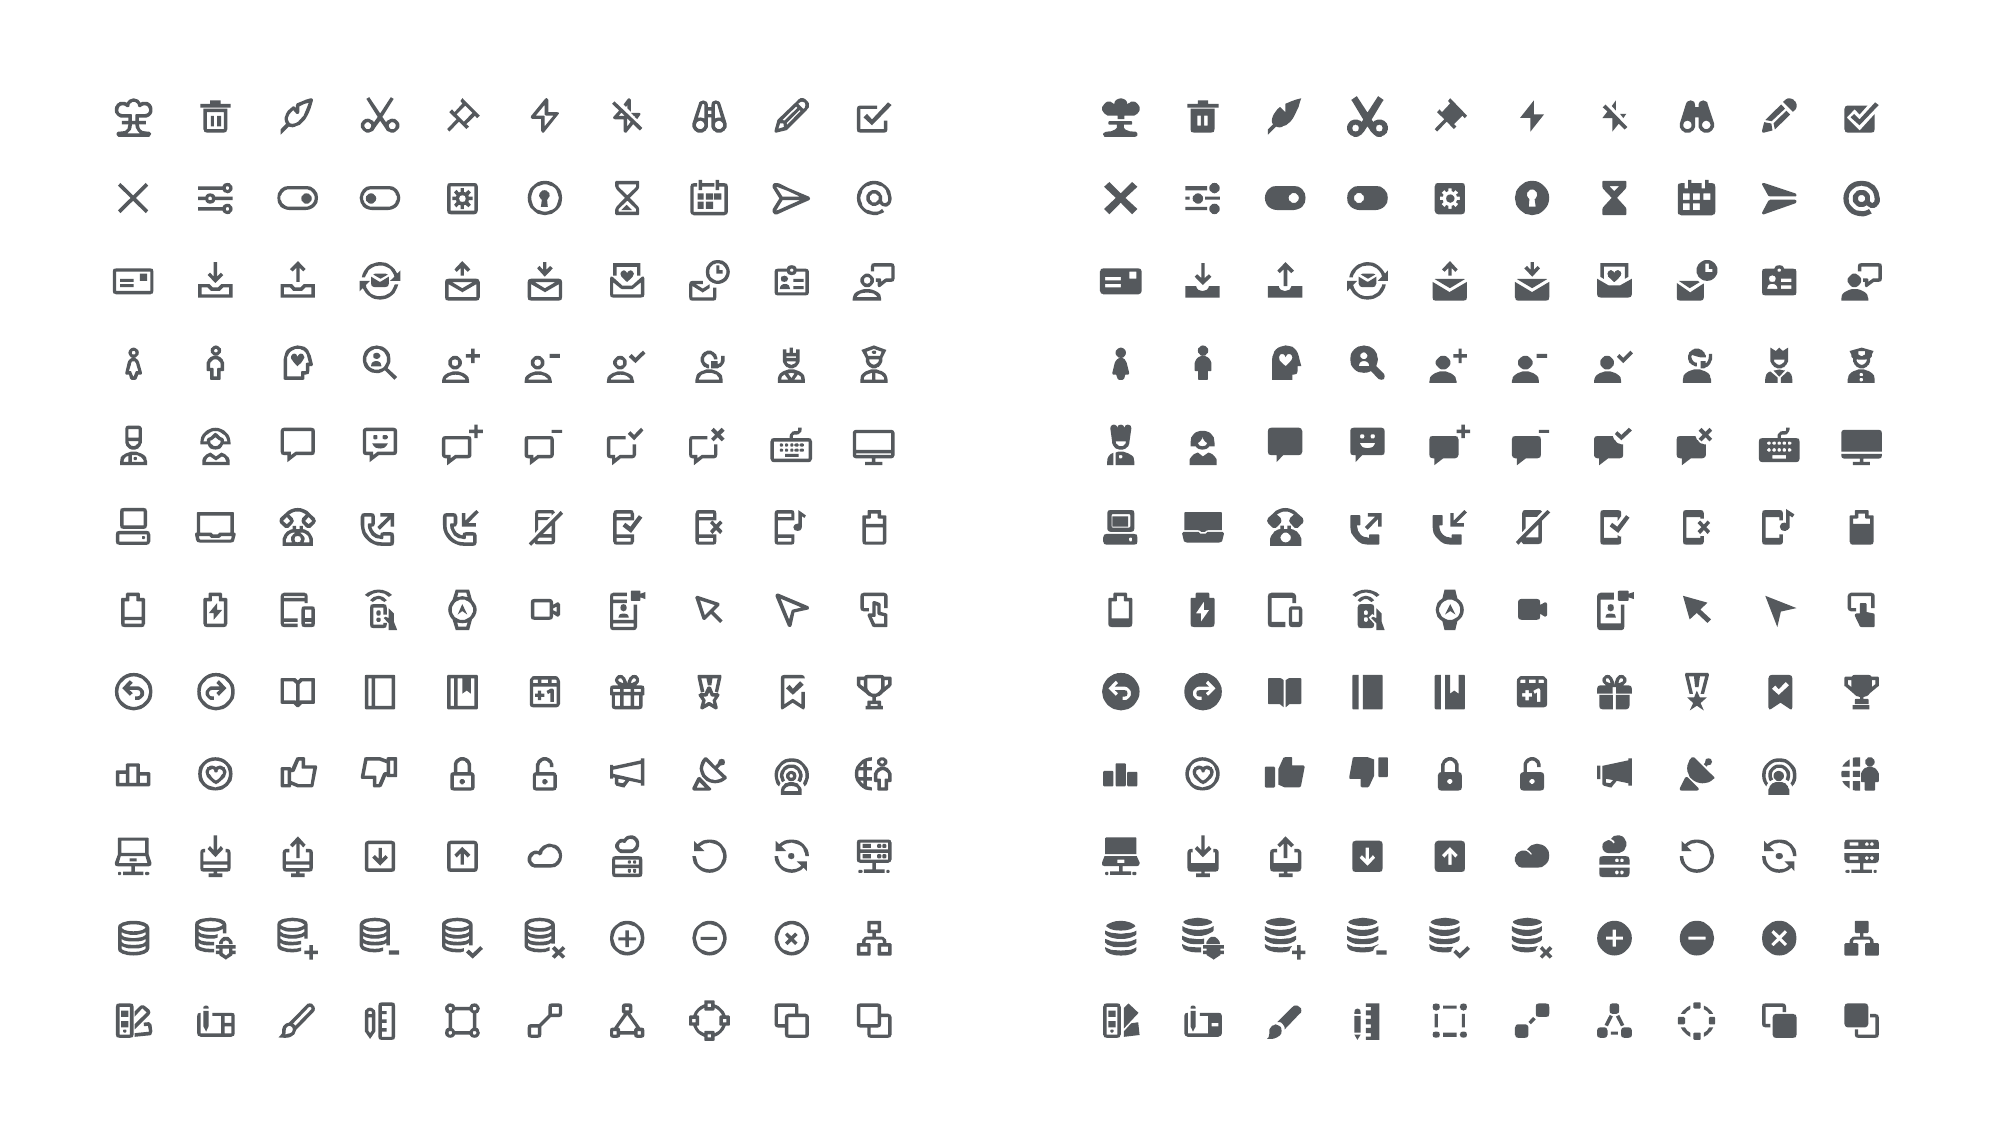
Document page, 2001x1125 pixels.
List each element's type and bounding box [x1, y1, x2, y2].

text_box [1434, 1013, 1438, 1028]
text_box [1708, 1016, 1716, 1025]
text_box [774, 510, 795, 545]
text_box [441, 436, 472, 466]
text_box [1184, 672, 1222, 711]
text_box [373, 273, 388, 279]
text_box [377, 513, 395, 530]
text_box [301, 193, 312, 204]
text_box [528, 511, 564, 546]
text_box [360, 97, 400, 133]
text_box [1360, 273, 1376, 279]
text_box [1773, 770, 1784, 782]
text_box [1700, 353, 1713, 369]
text_box [1264, 935, 1297, 945]
text_box [697, 674, 722, 710]
text_box [1680, 1005, 1691, 1014]
text_box [1182, 926, 1214, 936]
text_box [1597, 674, 1632, 694]
text_box [1429, 944, 1454, 953]
text_box [280, 427, 315, 463]
text_box [1850, 102, 1879, 126]
text_box [1115, 451, 1135, 466]
text_box [779, 283, 791, 290]
text_box [1350, 427, 1385, 463]
text_box [1683, 510, 1704, 545]
text_box [1597, 1027, 1608, 1038]
text_box [705, 260, 730, 284]
text_box [620, 270, 635, 282]
text_box [1354, 1008, 1361, 1014]
text_box [1365, 1003, 1380, 1040]
text_box [364, 840, 396, 872]
text_box [1599, 867, 1630, 878]
text_box [1127, 771, 1138, 787]
text_box [1108, 592, 1133, 628]
text_box [197, 182, 233, 215]
text_box [1182, 935, 1205, 945]
text_box [774, 98, 809, 133]
text_box [711, 427, 725, 442]
text_box [610, 920, 645, 956]
text_box [208, 603, 223, 620]
text_box [1264, 186, 1306, 211]
text_box [1352, 674, 1359, 710]
text_box [623, 98, 631, 112]
text_box [1599, 694, 1613, 710]
text_box [1847, 592, 1875, 612]
text_box [1434, 278, 1465, 289]
text_box [1432, 515, 1462, 545]
text_box [289, 261, 306, 282]
text_box [1357, 595, 1375, 603]
text_box [1277, 262, 1295, 287]
text_box [785, 453, 799, 457]
text_box [692, 100, 727, 133]
text_box [1620, 113, 1627, 119]
text_box [121, 592, 146, 628]
text_box [1861, 766, 1879, 791]
text_box [1206, 936, 1220, 945]
text_box [1267, 1024, 1282, 1039]
text_box [1183, 917, 1213, 927]
text_box [114, 837, 152, 876]
text_box [780, 275, 789, 282]
text_box [1278, 757, 1305, 788]
text_box [1762, 199, 1797, 215]
text_box [1696, 260, 1718, 281]
text_box [1621, 1027, 1632, 1038]
text_box [1535, 1003, 1550, 1017]
text_box [373, 352, 381, 359]
text_box [442, 917, 473, 953]
text_box [1190, 108, 1215, 133]
text_box [1292, 945, 1306, 960]
text_box [1520, 757, 1545, 791]
text_box [1429, 436, 1459, 466]
text_box [1511, 935, 1542, 945]
text_box [1347, 935, 1379, 945]
text_box [1264, 766, 1276, 788]
text_box [1182, 944, 1202, 953]
text_box [551, 946, 566, 959]
text_box [280, 678, 315, 708]
text_box [1682, 595, 1712, 623]
text_box [1347, 96, 1388, 137]
text_box [610, 758, 645, 788]
text_box [217, 115, 222, 127]
text_box [1842, 759, 1850, 767]
text_box [620, 604, 627, 612]
text_box [1203, 945, 1224, 960]
text_box [1597, 592, 1625, 631]
text_box [1520, 100, 1545, 132]
text_box [1773, 369, 1786, 377]
text_box [862, 854, 871, 859]
text_box [1597, 920, 1632, 956]
text_box [1697, 520, 1711, 535]
text_box [1285, 678, 1302, 708]
text_box [618, 930, 637, 948]
text_box [1348, 917, 1378, 927]
text_box [1184, 512, 1222, 532]
text_box [786, 681, 804, 695]
text_box [364, 589, 393, 597]
text_box [1762, 122, 1773, 133]
text_box [692, 920, 727, 956]
text_box [1209, 182, 1220, 194]
text_box [1267, 427, 1303, 463]
text_box [290, 353, 305, 367]
text_box [1607, 604, 1614, 612]
text_box [203, 592, 228, 628]
text_box [695, 510, 717, 545]
text_box [1434, 840, 1465, 872]
text_box [1682, 369, 1712, 383]
text_box [627, 427, 644, 441]
text_box [537, 262, 553, 277]
text_box [114, 672, 153, 711]
text_box [1688, 348, 1706, 367]
text_box [215, 945, 236, 960]
text_box [1512, 917, 1542, 927]
text_box [863, 102, 892, 126]
text_box [527, 278, 563, 301]
text_box [1602, 104, 1628, 132]
text_box [370, 604, 387, 629]
text_box [1844, 674, 1879, 705]
text_box [115, 763, 151, 787]
text_box [1105, 837, 1137, 855]
text_box [1123, 1022, 1140, 1037]
text_box [206, 345, 225, 380]
text_box [1103, 121, 1138, 137]
text_box [613, 510, 635, 545]
text_box [1609, 1003, 1620, 1014]
text_box [1536, 353, 1548, 358]
text_box [1435, 589, 1464, 631]
text_box [1514, 843, 1550, 868]
text_box [1611, 100, 1616, 111]
text_box [465, 946, 483, 959]
text_box [1594, 371, 1622, 383]
text_box [1597, 278, 1632, 298]
text_box [1854, 603, 1875, 628]
text_box [1511, 371, 1539, 383]
text_box [1677, 1016, 1686, 1025]
text_box [1265, 917, 1296, 927]
text_box [360, 513, 395, 546]
text_box [861, 345, 887, 369]
text_box [1615, 1014, 1625, 1027]
text_box [630, 590, 646, 601]
text_box [549, 353, 560, 358]
text_box [1514, 180, 1550, 216]
text_box [780, 674, 805, 710]
text_box [856, 839, 892, 873]
text_box [695, 595, 723, 623]
text_box [716, 265, 723, 274]
text_box [1354, 1034, 1361, 1040]
text_box [1264, 944, 1293, 953]
text_box [1687, 757, 1715, 784]
text_box [1677, 179, 1716, 216]
text_box [1270, 525, 1302, 546]
text_box [780, 782, 802, 795]
text_box [1107, 452, 1114, 466]
text_box [372, 847, 388, 866]
text_box [527, 843, 563, 868]
text_box [1376, 950, 1387, 955]
text_box [1602, 180, 1627, 216]
text_box [1516, 676, 1548, 708]
text_box [1432, 281, 1467, 301]
text_box [445, 278, 480, 301]
text_box [860, 592, 888, 628]
text_box [280, 592, 308, 628]
text_box [200, 427, 231, 450]
text_box [277, 917, 319, 960]
text_box [1762, 920, 1797, 956]
text_box [1194, 263, 1212, 286]
text_box [1764, 839, 1797, 857]
text_box [1605, 613, 1616, 618]
text_box [1768, 764, 1791, 782]
text_box [1115, 763, 1126, 787]
text_box [788, 853, 795, 860]
text_box [360, 757, 398, 788]
text_box [1190, 1010, 1196, 1032]
text_box [1352, 840, 1383, 872]
text_box [1678, 280, 1700, 289]
text_box [1110, 424, 1132, 450]
text_box [785, 932, 798, 946]
text_box [856, 674, 892, 710]
text_box [1854, 1013, 1879, 1038]
text_box [1112, 357, 1130, 380]
text_box [372, 443, 388, 449]
text_box [196, 1005, 235, 1037]
text_box [1347, 280, 1386, 300]
text_box [122, 680, 145, 700]
text_box [1511, 436, 1541, 466]
text_box [1364, 513, 1382, 530]
text_box [1841, 770, 1850, 778]
text_box [1429, 371, 1457, 383]
text_box [1600, 263, 1629, 279]
text_box [610, 1003, 645, 1038]
text_box [200, 100, 231, 108]
text_box [622, 515, 643, 533]
text_box [529, 675, 561, 708]
text_box [371, 361, 382, 367]
text_box [1264, 926, 1297, 936]
text_box [198, 284, 233, 298]
text_box [628, 350, 646, 364]
text_box [1108, 1010, 1116, 1017]
text_box [1354, 1015, 1361, 1033]
text_box [195, 917, 227, 953]
text_box [1194, 355, 1212, 380]
text_box [1267, 507, 1304, 528]
text_box [613, 355, 627, 370]
text_box [630, 112, 641, 120]
text_box [450, 757, 475, 791]
text_box [1847, 369, 1875, 383]
text_box [1600, 355, 1614, 370]
text_box [1765, 595, 1797, 628]
text_box [447, 840, 478, 872]
text_box [1432, 1003, 1440, 1011]
text_box [1272, 345, 1302, 380]
text_box [120, 451, 148, 466]
text_box [1429, 935, 1460, 945]
text_box [388, 950, 400, 955]
text_box [535, 510, 555, 533]
text_box [1616, 350, 1633, 364]
text_box [1597, 765, 1601, 780]
text_box [114, 98, 153, 137]
text_box [1775, 853, 1783, 860]
text_box [279, 507, 317, 547]
text_box [774, 920, 809, 956]
text_box [447, 589, 477, 631]
text_box [700, 936, 718, 940]
text_box [524, 917, 555, 953]
text_box [1459, 1031, 1467, 1038]
text_box [1528, 1016, 1536, 1025]
text_box [448, 355, 462, 370]
text_box [774, 1003, 809, 1038]
text_box [1679, 777, 1699, 791]
text_box [1841, 262, 1883, 301]
text_box [1602, 835, 1627, 854]
text_box [1437, 757, 1462, 791]
text_box [539, 190, 550, 207]
text_box [1450, 510, 1467, 527]
text_box [469, 424, 483, 439]
text_box [1600, 510, 1622, 545]
text_box [612, 101, 643, 133]
text_box [445, 1003, 480, 1038]
text_box [1770, 347, 1789, 369]
text_box [1844, 853, 1879, 873]
text_box [1843, 180, 1880, 217]
text_box [200, 848, 231, 878]
text_box [615, 835, 640, 854]
text_box [1768, 674, 1793, 710]
text_box [1357, 604, 1375, 629]
text_box [1192, 765, 1214, 785]
text_box [1594, 436, 1624, 466]
text_box [1844, 839, 1879, 849]
text_box [1187, 848, 1219, 878]
text_box [1104, 181, 1138, 215]
text_box [1614, 427, 1632, 441]
text_box [1842, 781, 1850, 789]
text_box [1844, 1003, 1869, 1028]
text_box [532, 757, 557, 791]
text_box [1516, 278, 1548, 289]
text_box [1445, 674, 1465, 710]
text_box [207, 262, 224, 283]
text_box [1607, 270, 1622, 282]
text_box [786, 770, 797, 782]
text_box [1849, 510, 1874, 545]
text_box [606, 436, 637, 466]
text_box [775, 593, 809, 627]
text_box [1350, 345, 1385, 380]
text_box [793, 286, 804, 290]
text_box [120, 507, 148, 529]
text_box [1182, 531, 1224, 543]
text_box [613, 263, 641, 276]
text_box [856, 920, 892, 956]
text_box [461, 510, 479, 527]
text_box [1762, 265, 1797, 296]
text_box [210, 115, 214, 127]
text_box [301, 606, 315, 628]
text_box [1849, 347, 1874, 369]
text_box [289, 836, 306, 859]
text_box [1685, 672, 1709, 694]
text_box [689, 1000, 730, 1041]
text_box [775, 839, 809, 857]
text_box [1703, 758, 1713, 767]
text_box [280, 284, 315, 298]
text_box [1115, 347, 1126, 358]
text_box [793, 278, 804, 282]
text_box [371, 276, 389, 288]
text_box [359, 917, 390, 953]
text_box [695, 350, 725, 384]
text_box [1762, 183, 1797, 197]
text_box [1765, 104, 1786, 122]
text_box [1703, 1005, 1714, 1014]
text_box [530, 98, 559, 133]
text_box [442, 371, 470, 383]
text_box [465, 348, 480, 364]
text_box [610, 276, 645, 298]
text_box [1197, 345, 1209, 356]
text_box [856, 180, 892, 216]
text_box [1615, 694, 1630, 710]
text_box [1190, 430, 1215, 450]
text_box [1103, 1003, 1121, 1038]
text_box [1453, 348, 1467, 364]
text_box [1538, 429, 1550, 433]
text_box [524, 371, 552, 383]
text_box [1442, 261, 1458, 276]
text_box [1518, 598, 1548, 620]
text_box [1352, 589, 1380, 597]
text_box [1679, 839, 1715, 873]
text_box [1679, 920, 1715, 956]
text_box [699, 757, 727, 784]
text_box [203, 108, 228, 133]
text_box [1844, 920, 1879, 956]
text_box [1693, 1002, 1701, 1009]
text_box [195, 512, 236, 543]
text_box [1194, 835, 1212, 858]
text_box [690, 179, 729, 216]
text_box [1599, 856, 1630, 865]
text_box [280, 98, 313, 135]
text_box [1184, 1012, 1222, 1037]
text_box [1844, 105, 1875, 133]
text_box [1185, 286, 1220, 298]
text_box [447, 98, 480, 132]
text_box [527, 180, 563, 216]
text_box [1522, 510, 1542, 532]
text_box [365, 193, 377, 204]
text_box [1429, 926, 1460, 936]
text_box [1459, 1003, 1467, 1011]
text_box [774, 265, 809, 296]
text_box [442, 513, 477, 546]
text_box [1865, 757, 1875, 766]
text_box [524, 436, 554, 466]
text_box [1102, 672, 1140, 711]
text_box [1765, 371, 1778, 383]
text_box [1453, 946, 1471, 959]
text_box [854, 757, 872, 791]
text_box [1189, 452, 1217, 466]
text_box [117, 182, 149, 214]
text_box [1779, 508, 1795, 531]
text_box [1768, 782, 1790, 795]
text_box [1676, 436, 1706, 466]
text_box [1780, 371, 1793, 383]
text_box [1841, 429, 1883, 466]
text_box [1511, 926, 1542, 936]
text_box [1445, 604, 1456, 615]
text_box [862, 510, 887, 545]
text_box [1185, 206, 1208, 211]
text_box [1103, 533, 1138, 545]
text_box [692, 777, 712, 791]
text_box [1514, 281, 1550, 301]
text_box [1762, 510, 1783, 545]
text_box [1432, 1031, 1440, 1038]
text_box [793, 510, 806, 531]
text_box [527, 1003, 563, 1038]
text_box [689, 436, 718, 466]
text_box [283, 345, 313, 380]
text_box [1350, 515, 1380, 545]
text_box [1362, 674, 1383, 710]
text_box [1209, 203, 1220, 215]
text_box [1192, 193, 1204, 204]
text_box [1288, 606, 1303, 628]
text_box [612, 856, 643, 878]
text_box [1602, 758, 1632, 788]
text_box [1347, 944, 1379, 953]
text_box [112, 268, 154, 295]
text_box [1102, 98, 1140, 120]
text_box [1267, 286, 1303, 298]
text_box [362, 427, 398, 463]
text_box [1108, 1021, 1116, 1028]
text_box [364, 674, 396, 710]
text_box [277, 186, 319, 211]
text_box [877, 757, 888, 767]
text_box [125, 347, 143, 381]
text_box [1511, 944, 1538, 953]
text_box [202, 452, 230, 466]
text_box [1617, 590, 1634, 601]
text_box [452, 188, 473, 210]
text_box [689, 280, 717, 301]
text_box [770, 427, 813, 463]
text_box [1277, 1005, 1302, 1030]
text_box [370, 595, 387, 603]
text_box [1852, 781, 1861, 791]
text_box [860, 369, 888, 383]
text_box [692, 839, 727, 873]
text_box [125, 425, 142, 450]
text_box [1434, 98, 1468, 132]
text_box [364, 1002, 396, 1041]
text_box [1852, 705, 1870, 710]
text_box [1267, 98, 1302, 135]
text_box [1852, 770, 1861, 777]
text_box [1190, 592, 1215, 628]
text_box [447, 674, 478, 710]
text_box [205, 680, 227, 700]
text_box [710, 520, 723, 535]
text_box [852, 262, 895, 301]
text_box [1524, 262, 1540, 277]
text_box [1104, 920, 1137, 956]
text_box [852, 429, 895, 466]
text_box [1112, 516, 1129, 527]
text_box [1430, 917, 1460, 927]
text_box [1762, 856, 1795, 873]
text_box [1515, 510, 1551, 545]
text_box [278, 1003, 315, 1038]
text_box [1205, 196, 1220, 200]
text_box [1693, 1032, 1701, 1040]
text_box [1358, 276, 1377, 288]
text_box [282, 848, 313, 878]
text_box [118, 920, 150, 956]
text_box [610, 674, 645, 710]
text_box [772, 183, 811, 215]
text_box [1772, 1013, 1797, 1038]
text_box [1758, 427, 1800, 463]
text_box [873, 766, 892, 791]
text_box [1676, 282, 1704, 301]
text_box [1443, 1032, 1457, 1037]
text_box [1762, 758, 1797, 787]
text_box [774, 856, 807, 873]
text_box [774, 758, 809, 787]
text_box [115, 530, 151, 545]
text_box [197, 672, 235, 711]
text_box [197, 756, 233, 791]
text_box [1268, 678, 1284, 708]
text_box [1107, 510, 1135, 532]
text_box [454, 846, 471, 865]
text_box [1762, 1003, 1787, 1028]
text_box [606, 371, 635, 383]
text_box [1514, 1024, 1529, 1038]
text_box [115, 1003, 153, 1038]
text_box [1102, 856, 1140, 875]
text_box [1518, 355, 1533, 370]
text_box [1604, 1014, 1613, 1027]
text_box [1123, 1003, 1139, 1029]
text_box [1434, 674, 1441, 710]
text_box [1378, 757, 1388, 778]
text_box [777, 369, 805, 383]
text_box [856, 105, 888, 133]
text_box [551, 429, 563, 433]
text_box [1434, 183, 1465, 215]
text_box [782, 347, 800, 369]
text_box [1698, 427, 1713, 442]
text_box [1267, 592, 1297, 628]
text_box [779, 764, 803, 783]
text_box [1773, 110, 1791, 130]
text_box [1349, 262, 1388, 281]
text_box [614, 180, 640, 216]
text_box [383, 608, 398, 631]
text_box [1446, 194, 1455, 203]
text_box [1609, 515, 1630, 533]
text_box [856, 1003, 892, 1038]
text_box [1347, 186, 1388, 211]
text_box [1185, 186, 1208, 191]
text_box [1187, 100, 1219, 108]
text_box [1687, 690, 1707, 711]
text_box [1456, 424, 1471, 439]
text_box [207, 835, 224, 858]
text_box [862, 843, 871, 848]
text_box [359, 186, 401, 211]
text_box [618, 613, 629, 618]
text_box [1185, 757, 1220, 791]
text_box [610, 592, 638, 631]
text_box [1679, 100, 1715, 133]
text_box [1347, 926, 1379, 936]
text_box [359, 280, 399, 300]
text_box [1539, 946, 1553, 959]
text_box [1349, 757, 1375, 788]
text_box [1371, 608, 1385, 631]
text_box [1680, 1027, 1691, 1037]
text_box [530, 598, 561, 620]
text_box [362, 345, 398, 380]
text_box [530, 355, 545, 370]
text_box [361, 262, 401, 281]
text_box [1103, 770, 1114, 787]
text_box [1703, 1027, 1714, 1037]
text_box [1099, 268, 1142, 295]
text_box [447, 183, 478, 215]
text_box [1443, 1005, 1457, 1009]
text_box [1782, 98, 1797, 112]
text_box [1852, 757, 1861, 767]
text_box [1270, 848, 1302, 878]
text_box [1435, 355, 1451, 370]
text_box [1277, 836, 1295, 859]
text_box [1461, 1013, 1465, 1028]
text_box [280, 757, 318, 788]
text_box [219, 936, 233, 945]
text_box [454, 261, 471, 276]
